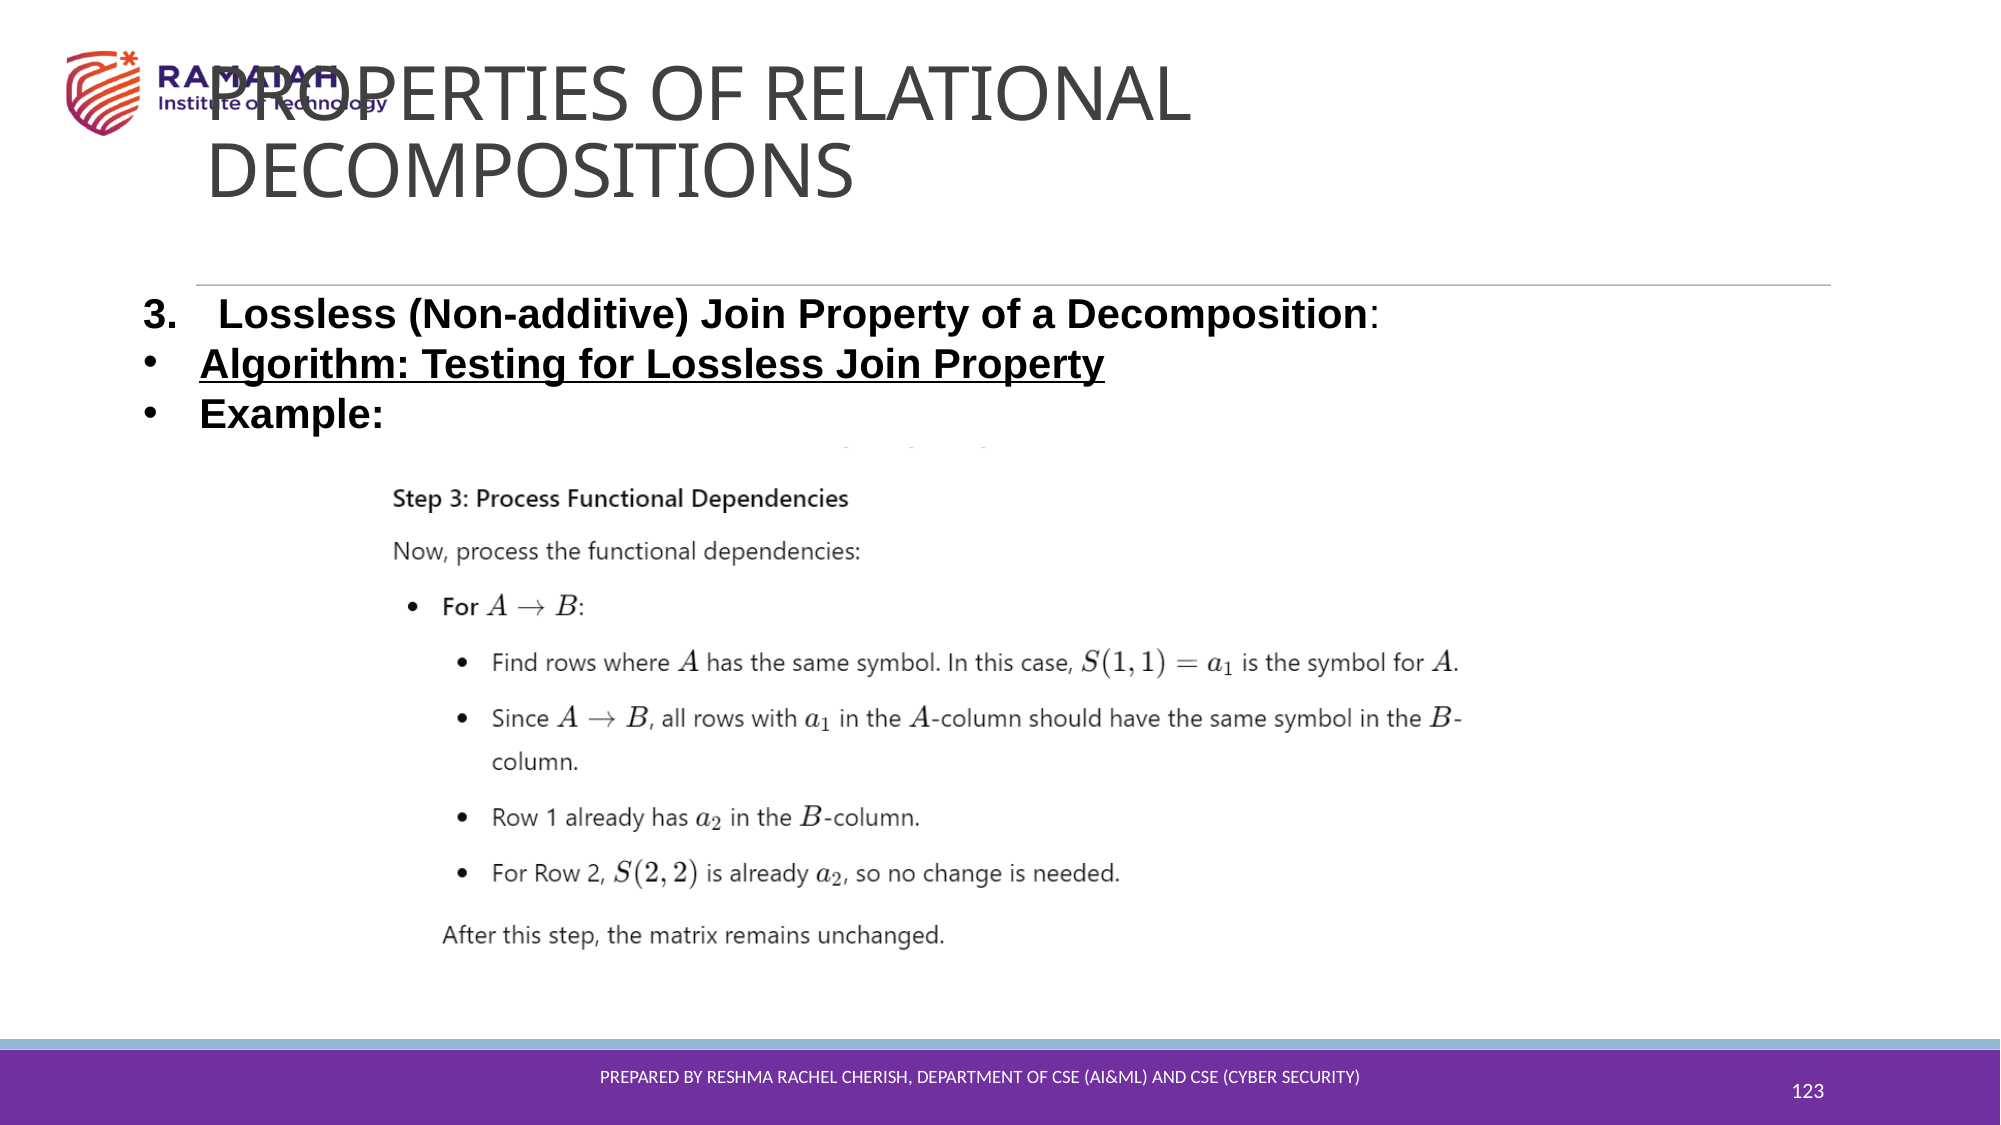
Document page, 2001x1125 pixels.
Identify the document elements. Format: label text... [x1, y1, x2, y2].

text_box 123 [1624, 1059, 1840, 1120]
picture [28, 5, 429, 166]
text_box Lossless (Non-additive) Join Property of a Decomposition: Algorithm: Testing for Lossless Join Property Example: [68, 279, 1964, 991]
text_box Prepared By reshma Rachel cherish, Department of CSE (ai&ml) and CSE (Cyber security) [584, 1068, 1376, 1125]
picture [313, 446, 1517, 961]
text_box PROPERTIES OF RELATIONAL DECOMPOSITIONS [190, 60, 1841, 220]
